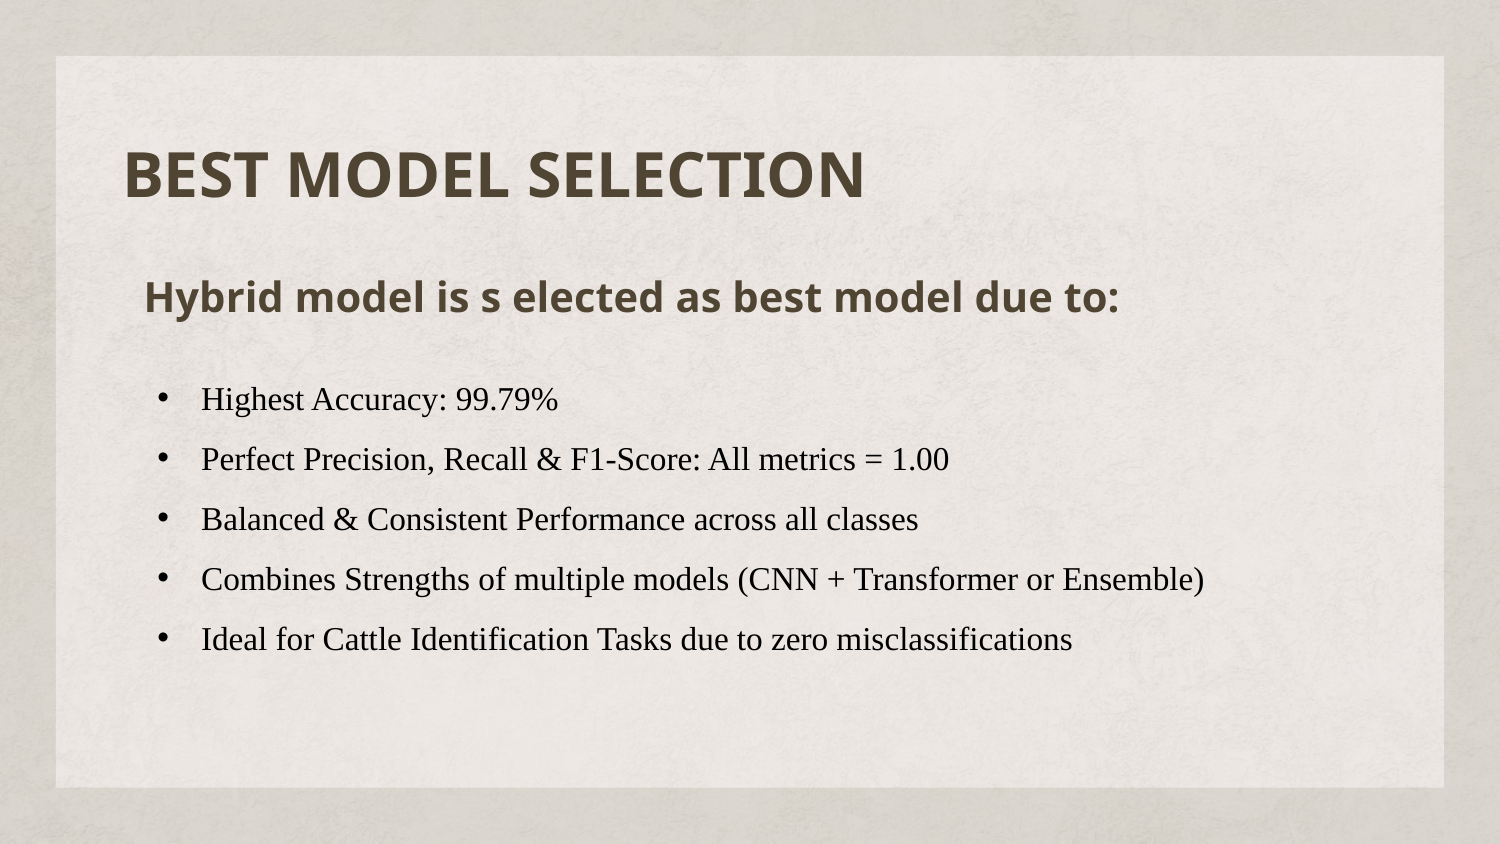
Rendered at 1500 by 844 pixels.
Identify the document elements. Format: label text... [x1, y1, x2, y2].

text_box Highest Accuracy: 99.79% Perfect Precision, Recall & F1-Score: All metrics = 1.00 Balanced & Consistent Performance across all classes Combines Strengths of multiple models (CNN + Transformer or Ensemble) Ideal for Cattle Identification Tasks due to zero misclassifications [142, 350, 1358, 665]
title BEST MODEL SELECTION [107, 119, 1371, 214]
text_box Hybrid model is s elected as best model due to: [128, 256, 1393, 350]
